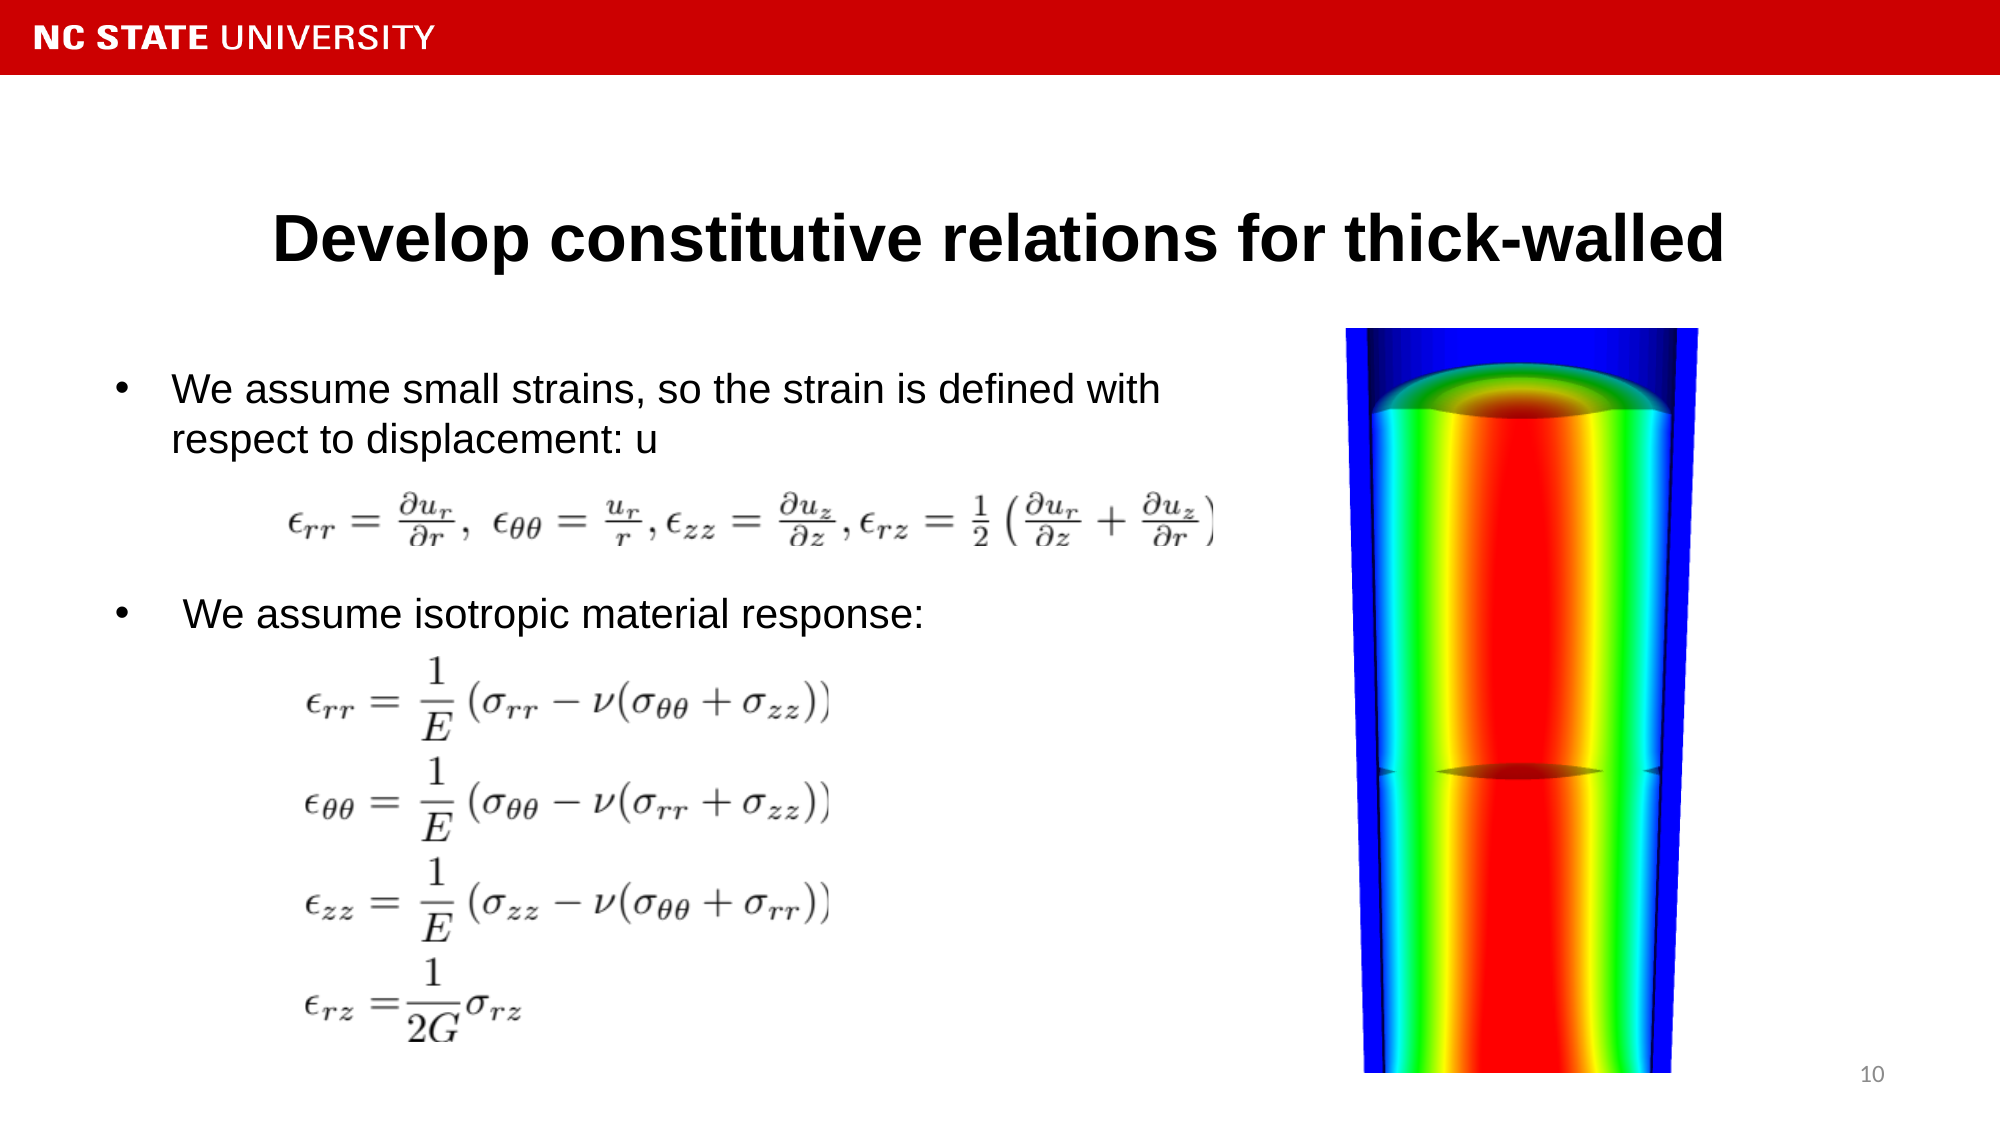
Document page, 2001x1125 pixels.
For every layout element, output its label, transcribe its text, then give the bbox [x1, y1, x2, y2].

picture [287, 491, 1214, 546]
list We assume small strains, so the strain is defined with respect to displacement: u We assume isotropic material response: [99, 354, 1265, 1005]
picture [0, 0, 2000, 75]
slide_number 10 [1433, 1042, 1900, 1103]
title Develop constitutive relations for thick-walled [99, 147, 1900, 323]
picture [1336, 328, 1710, 1073]
picture [305, 656, 829, 1042]
